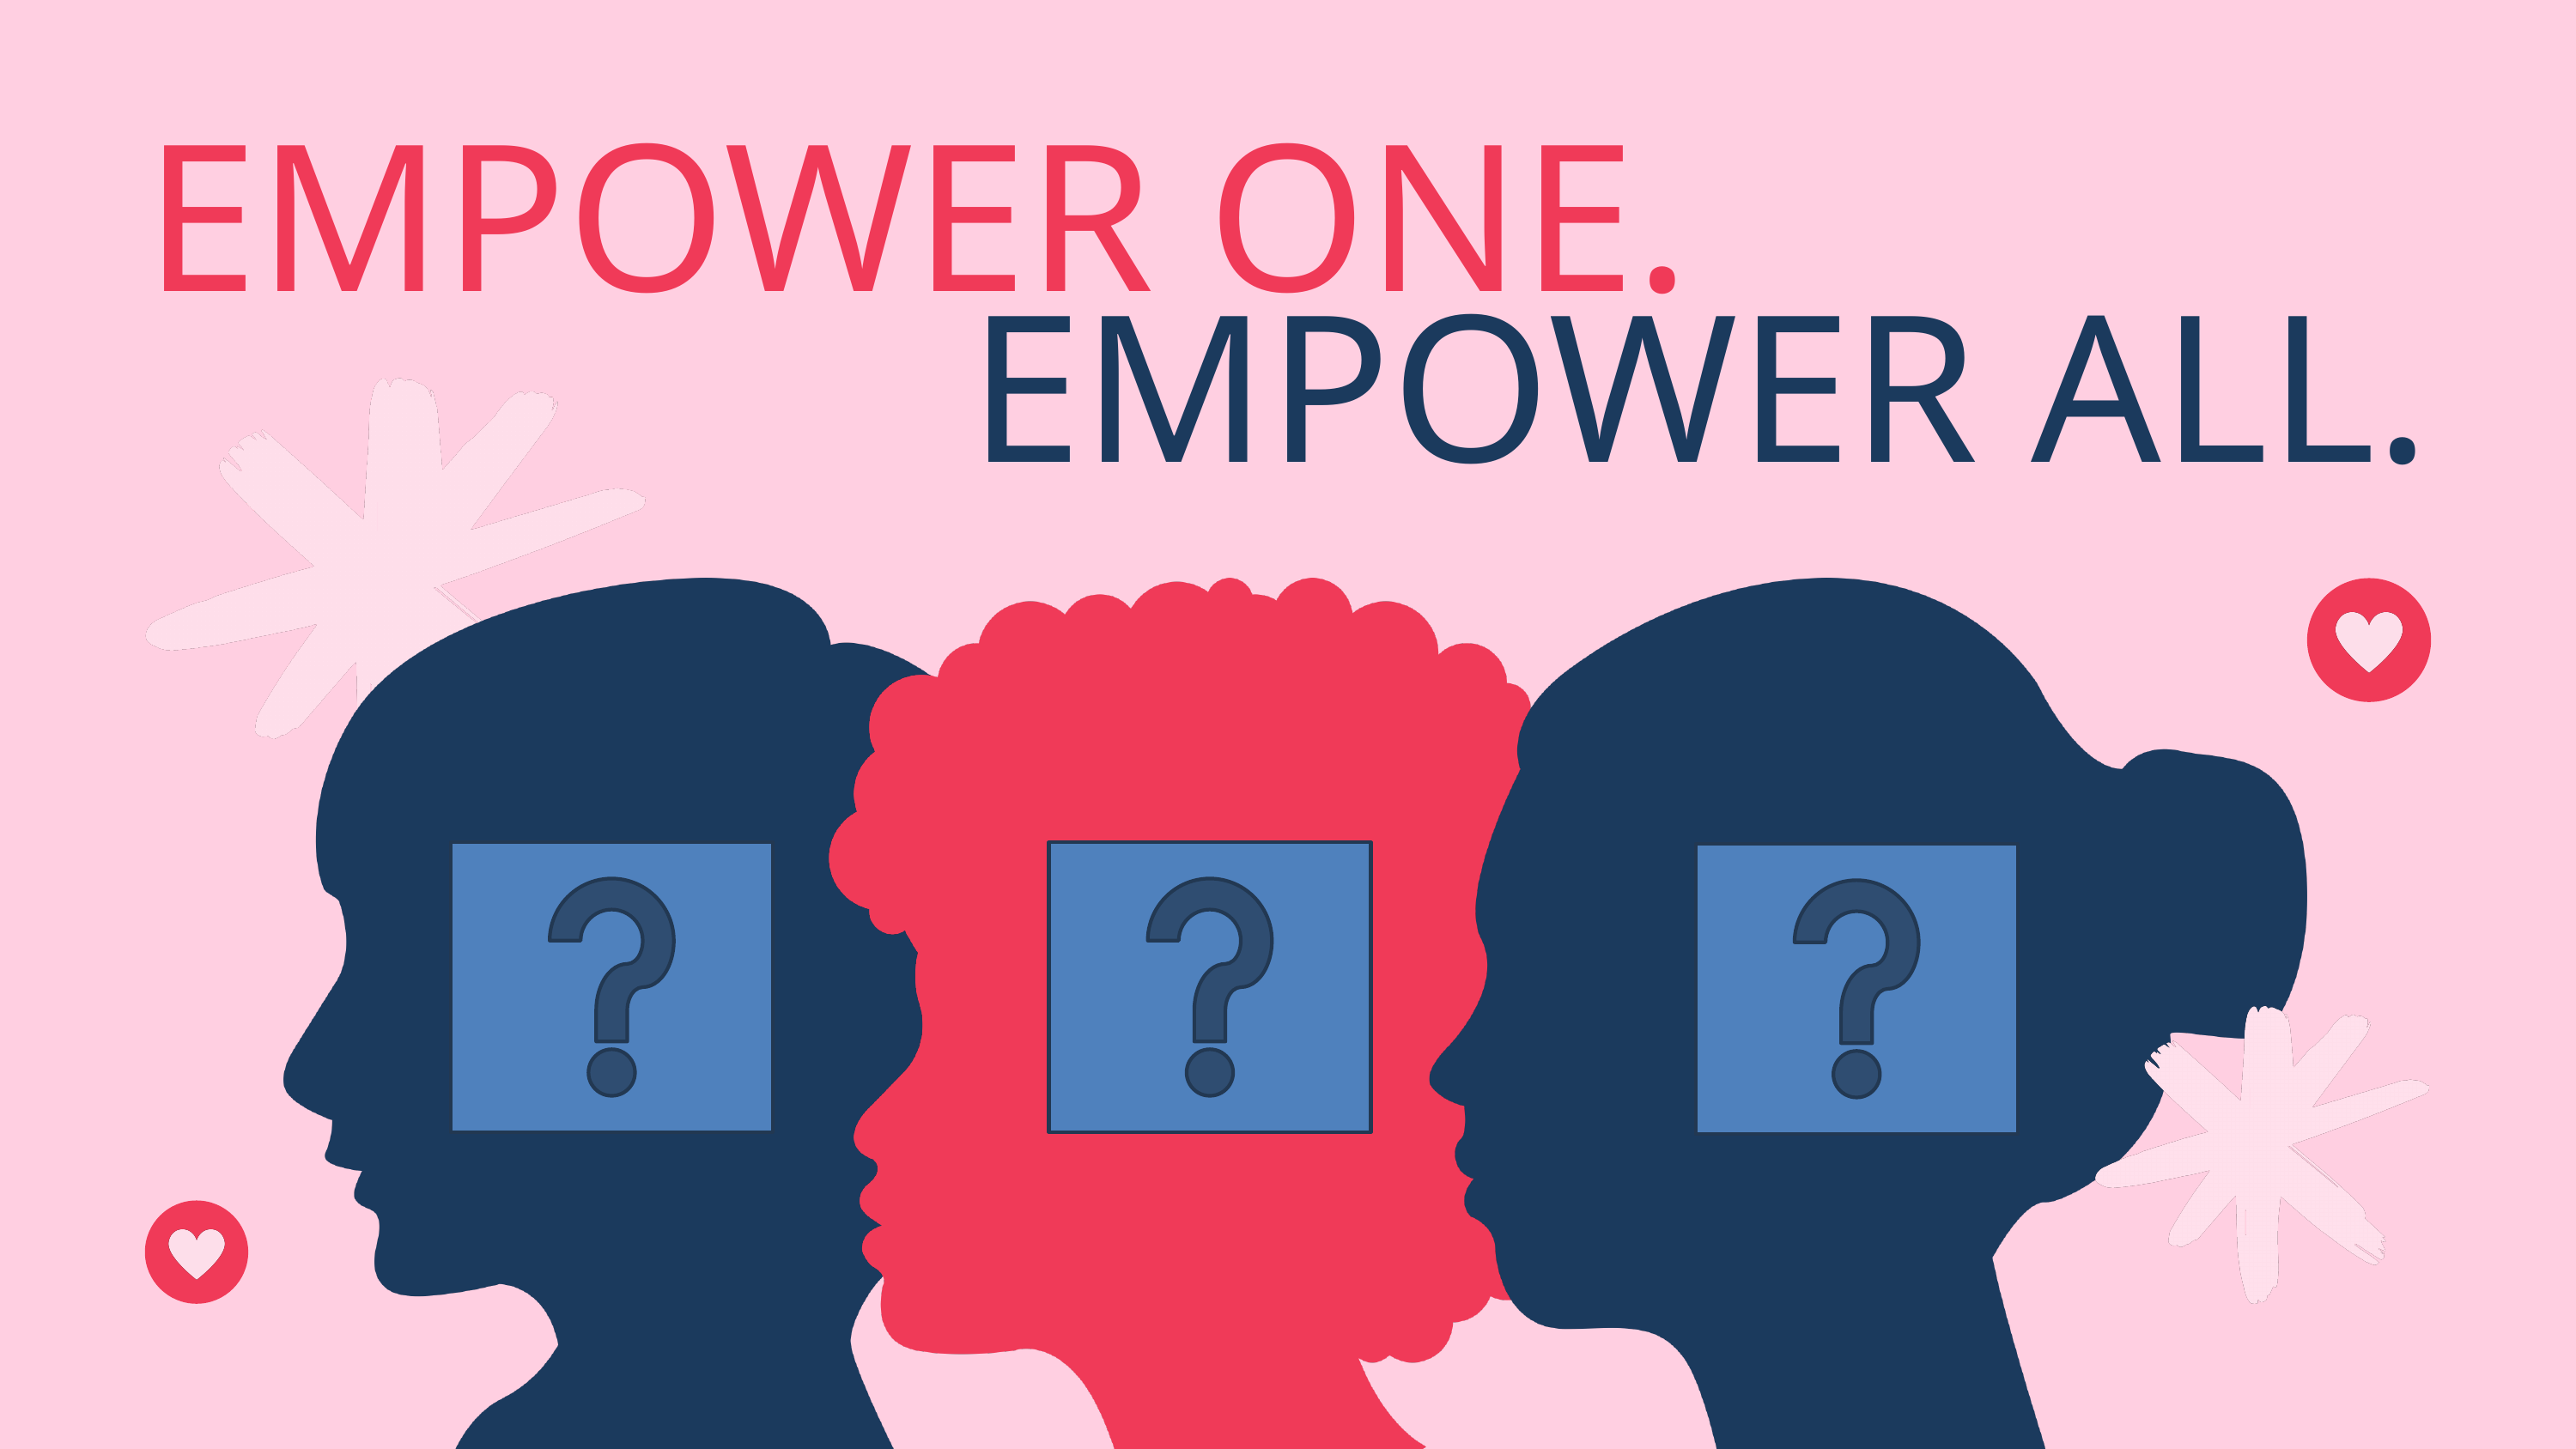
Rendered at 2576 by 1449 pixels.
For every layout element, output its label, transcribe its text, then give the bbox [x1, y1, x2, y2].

text_box [1047, 840, 1373, 1134]
text_box [1429, 578, 2307, 1449]
text_box [2094, 1005, 2430, 1304]
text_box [144, 1200, 249, 1304]
text_box [1694, 842, 2020, 1136]
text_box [2306, 578, 2432, 703]
text_box EMPOWER ONE. [144, 157, 1929, 333]
text_box [828, 578, 1429, 1449]
text_box [144, 377, 647, 824]
text_box [283, 578, 828, 1449]
text_box [449, 840, 775, 1134]
text_box EMPOWER ALL. [744, 328, 2432, 504]
